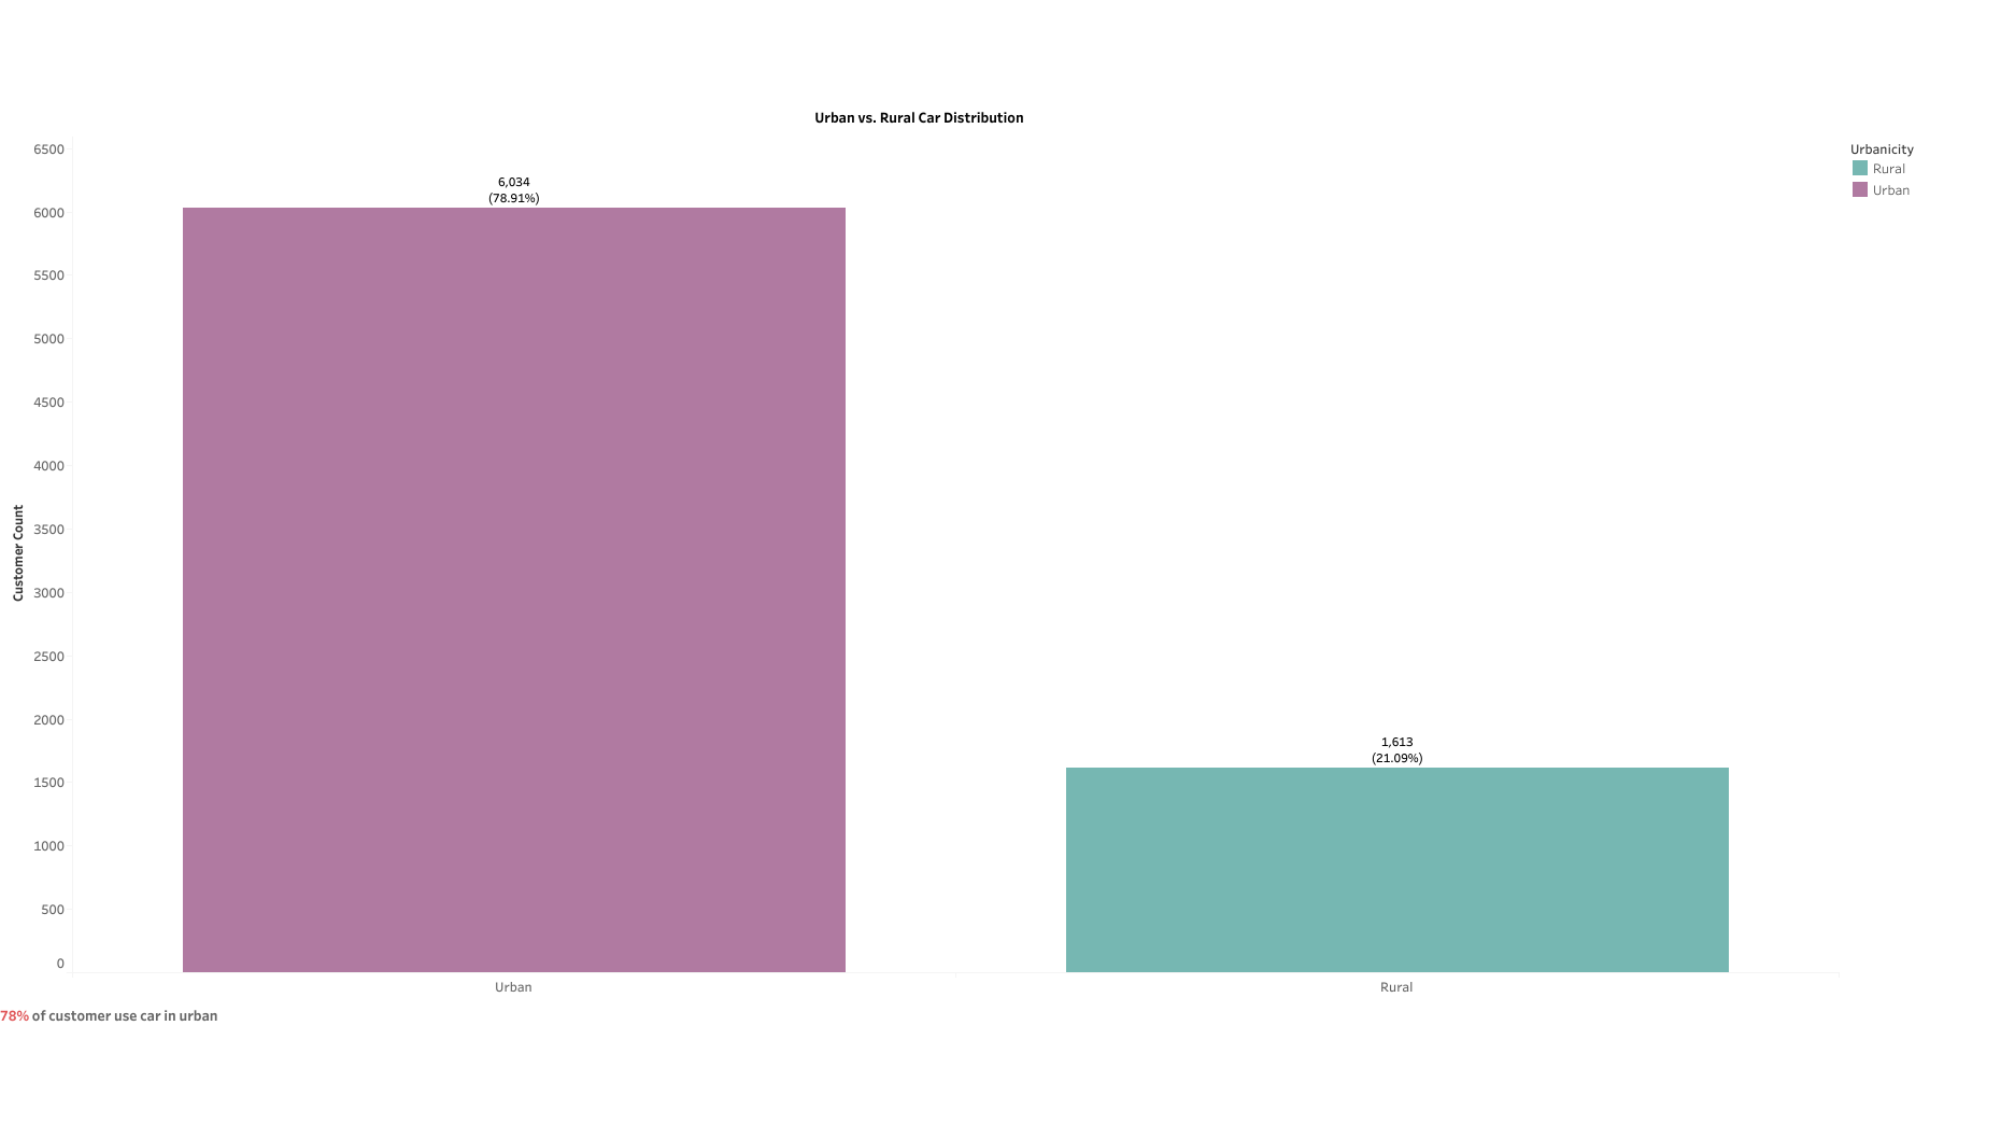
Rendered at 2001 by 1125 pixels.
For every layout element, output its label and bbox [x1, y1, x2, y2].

picture [0, 100, 2000, 1025]
